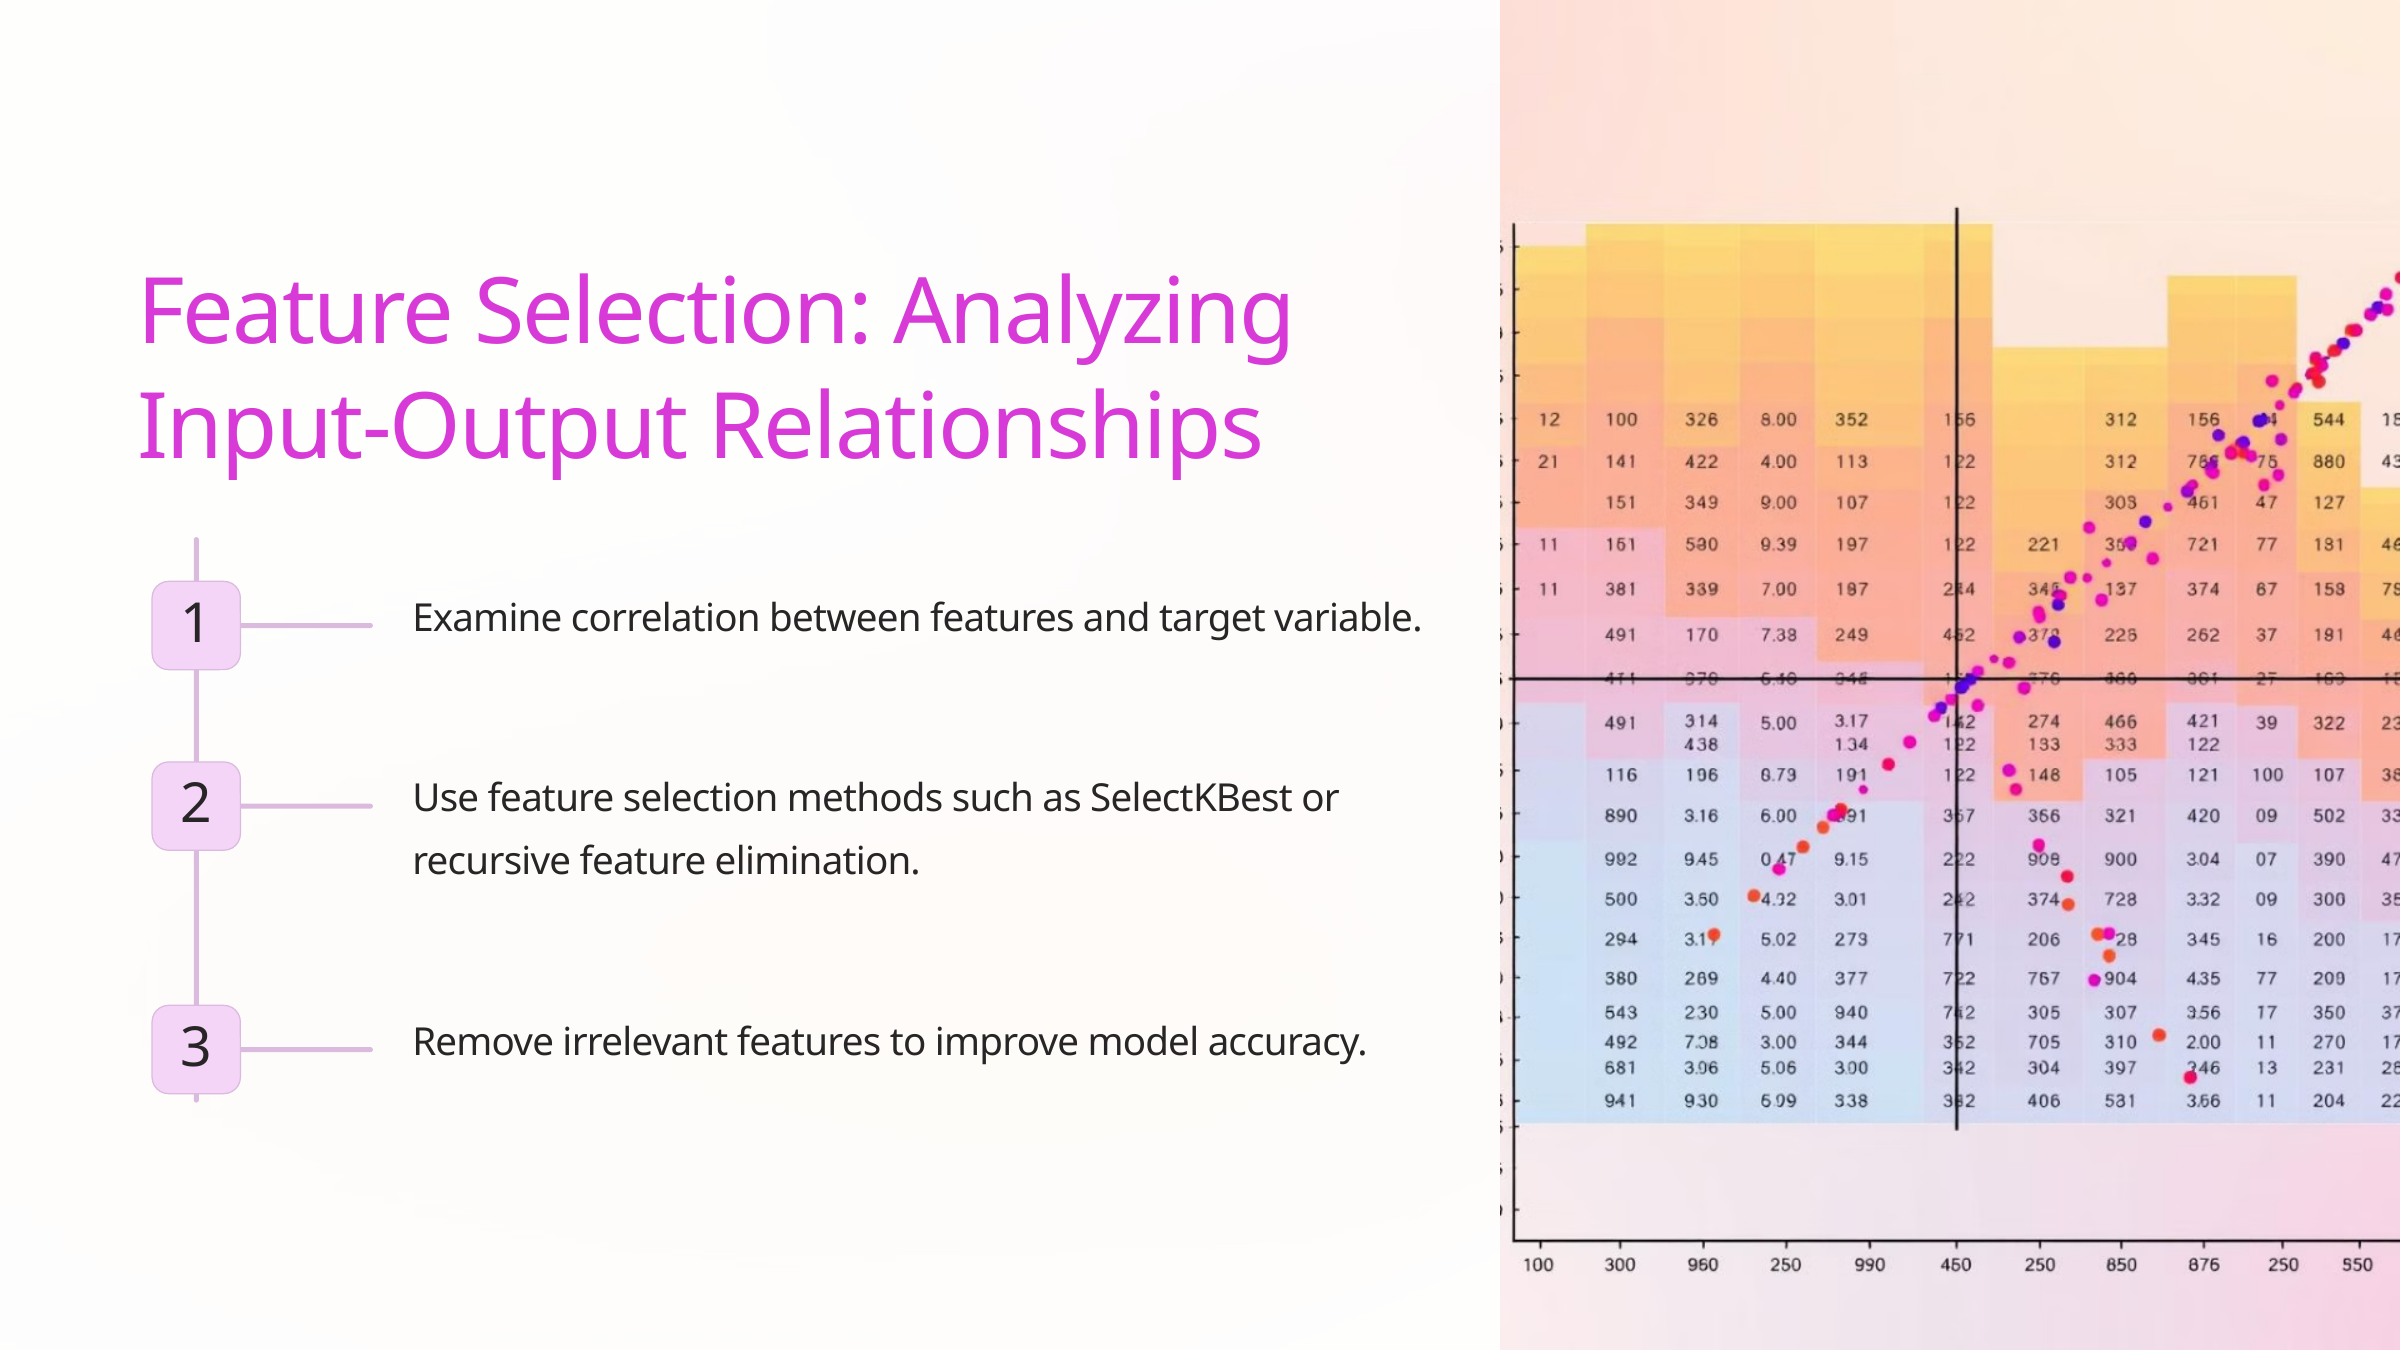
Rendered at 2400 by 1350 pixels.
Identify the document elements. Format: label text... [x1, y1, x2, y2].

text_box Feature Selection: Analyzing Input-Output Relationships [137, 247, 1363, 479]
text_box 1 [182, 597, 211, 654]
text_box [152, 1005, 241, 1094]
text_box [193, 537, 199, 581]
text_box [241, 803, 373, 809]
text_box [241, 1047, 373, 1053]
text_box [152, 581, 241, 670]
text_box [241, 623, 373, 629]
text_box Remove irrelevant features to improve model accuracy. [412, 1000, 1363, 1064]
text_box 3 [182, 1021, 211, 1078]
text_box [193, 670, 199, 761]
text_box [193, 851, 199, 1005]
text_box [152, 761, 241, 851]
picture [1499, 0, 2400, 1350]
text_box [193, 1094, 199, 1103]
text_box Use feature selection methods such as SelectKBest or recursive feature elimination. [412, 757, 1363, 883]
text_box Examine correlation between features and target variable. [412, 576, 1363, 640]
text_box 2 [182, 778, 211, 834]
